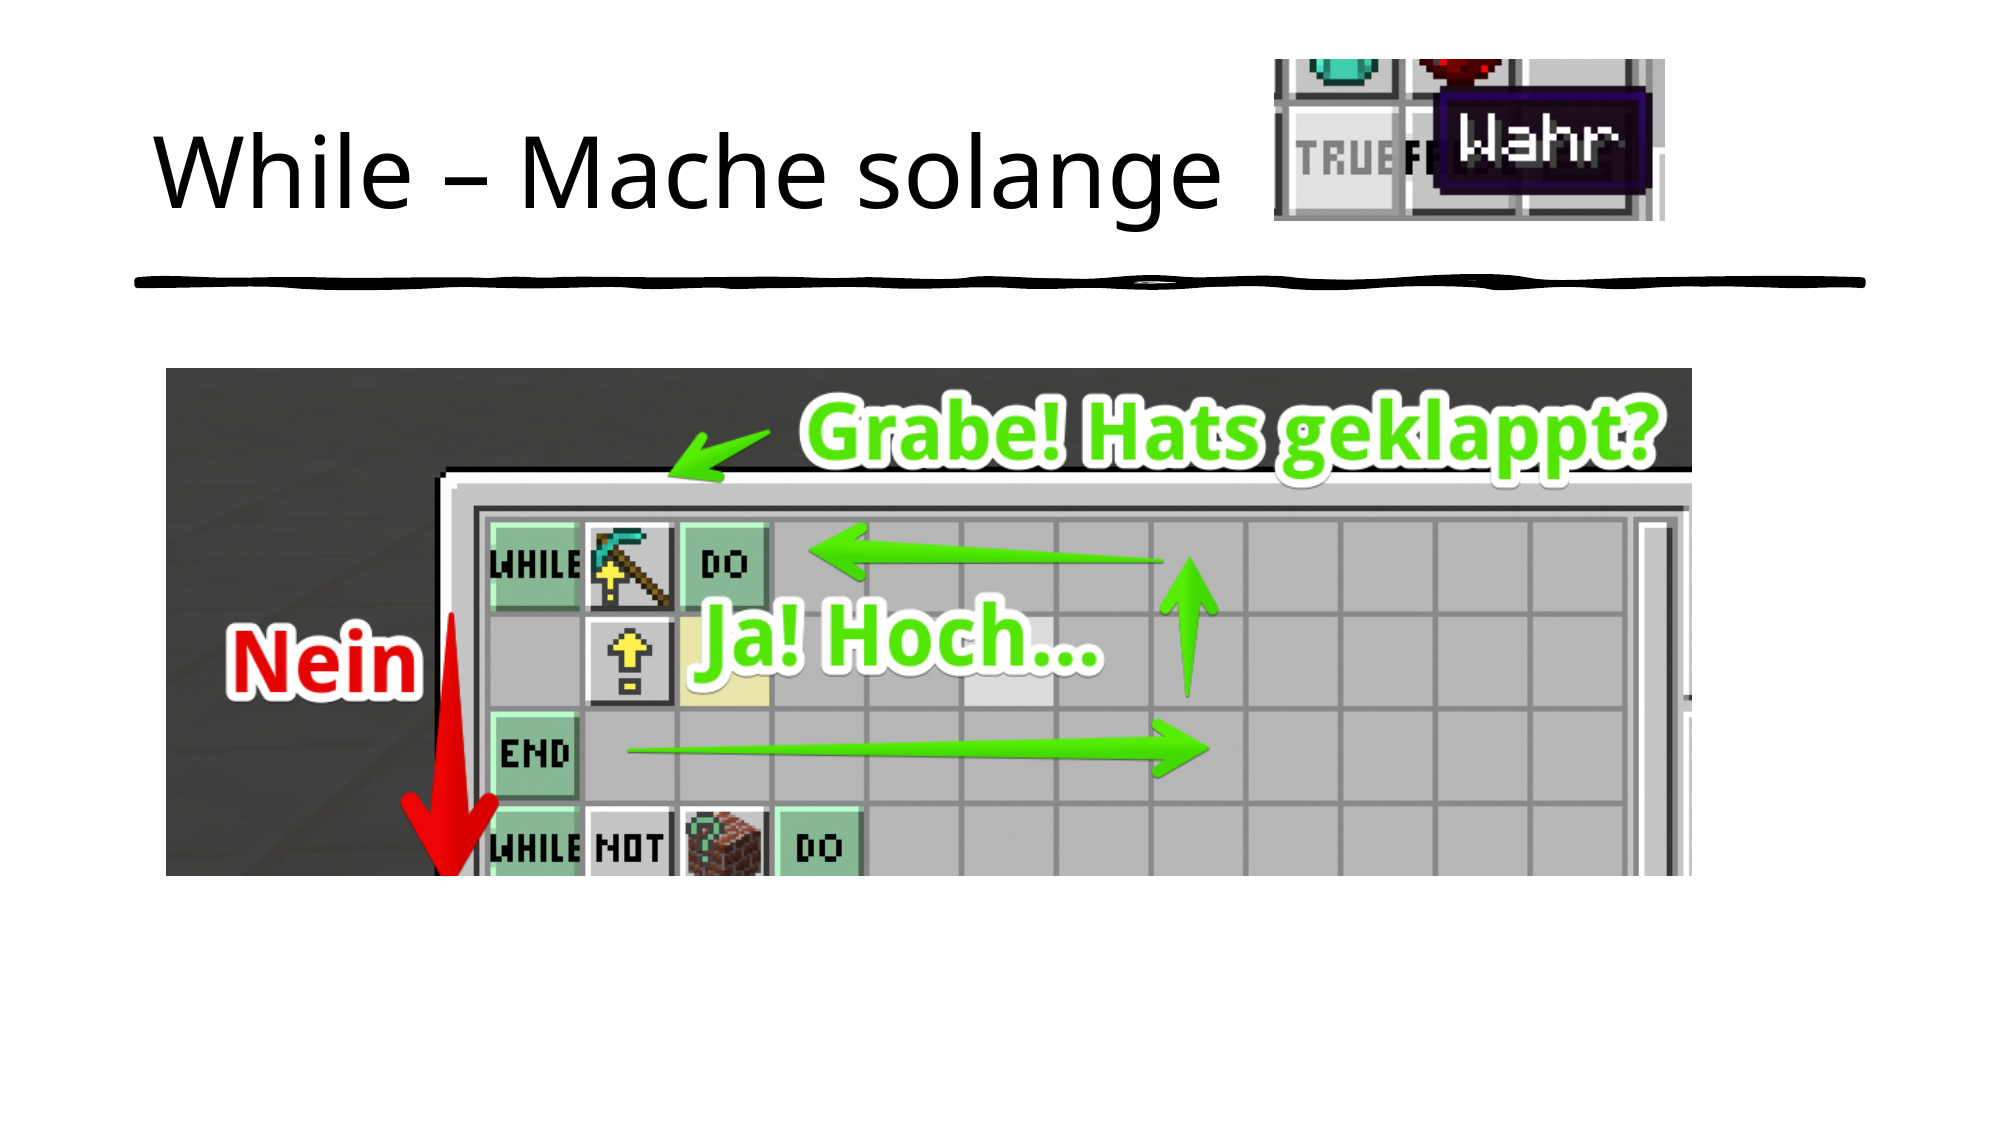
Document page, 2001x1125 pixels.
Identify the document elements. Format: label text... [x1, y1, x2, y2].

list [166, 368, 1692, 876]
title While – Mache solange [137, 59, 1863, 278]
picture [1274, 59, 1665, 221]
